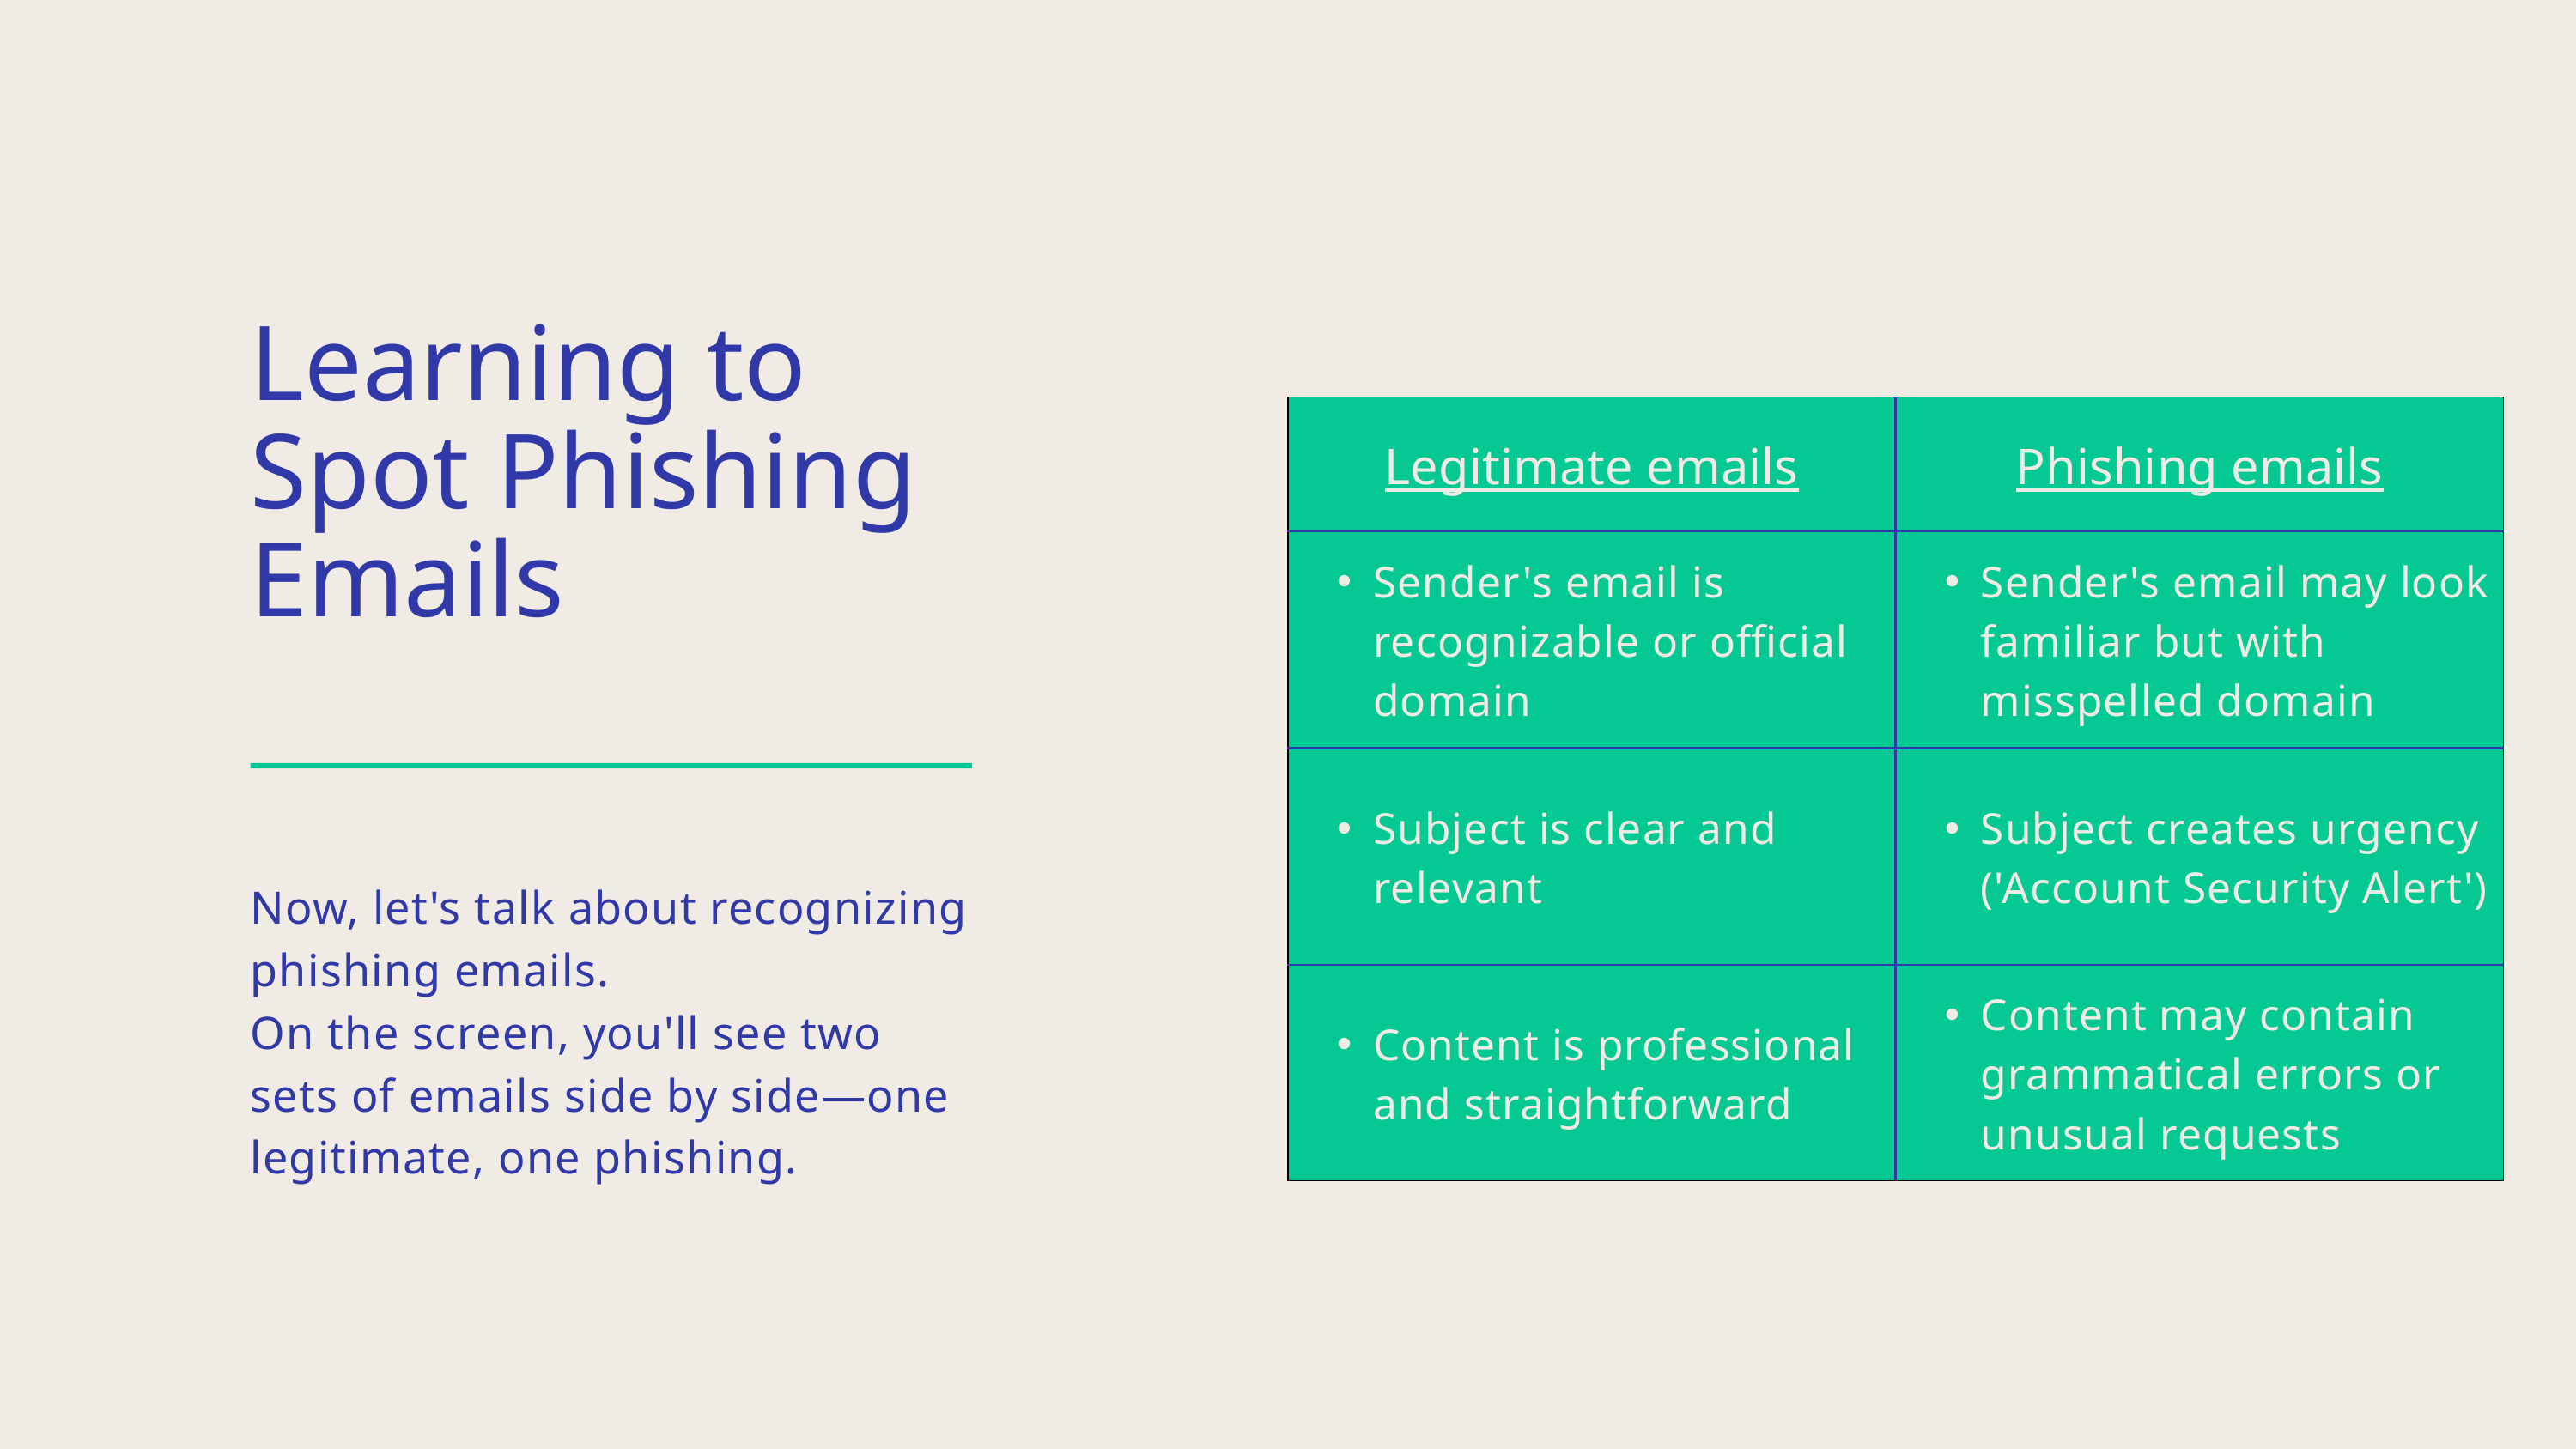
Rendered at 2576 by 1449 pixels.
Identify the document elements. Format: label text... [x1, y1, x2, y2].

table_cell Content is professional and straightforward [1289, 966, 1894, 1180]
text_box Now, let's talk about recognizing phishing emails. On the screen, you'll see two sets of emails side by side—one legitimate, one phishing. [250, 870, 979, 1184]
table_header Legitimate emails [1289, 397, 1894, 530]
table_cell Subject is clear and relevant [1289, 749, 1894, 964]
table_cell Sender's email is recognizable or official domain [1289, 532, 1894, 747]
table_cell Content may contain grammatical errors or unusual requests [1897, 966, 2503, 1180]
table_header Phishing emails [1897, 397, 2503, 530]
text_box Learning to Spot Phishing Emails [250, 312, 973, 639]
table_cell Subject creates urgency ('Account Security Alert') [1897, 749, 2503, 964]
table_cell Sender's email may look familiar but with misspelled domain [1897, 532, 2503, 747]
